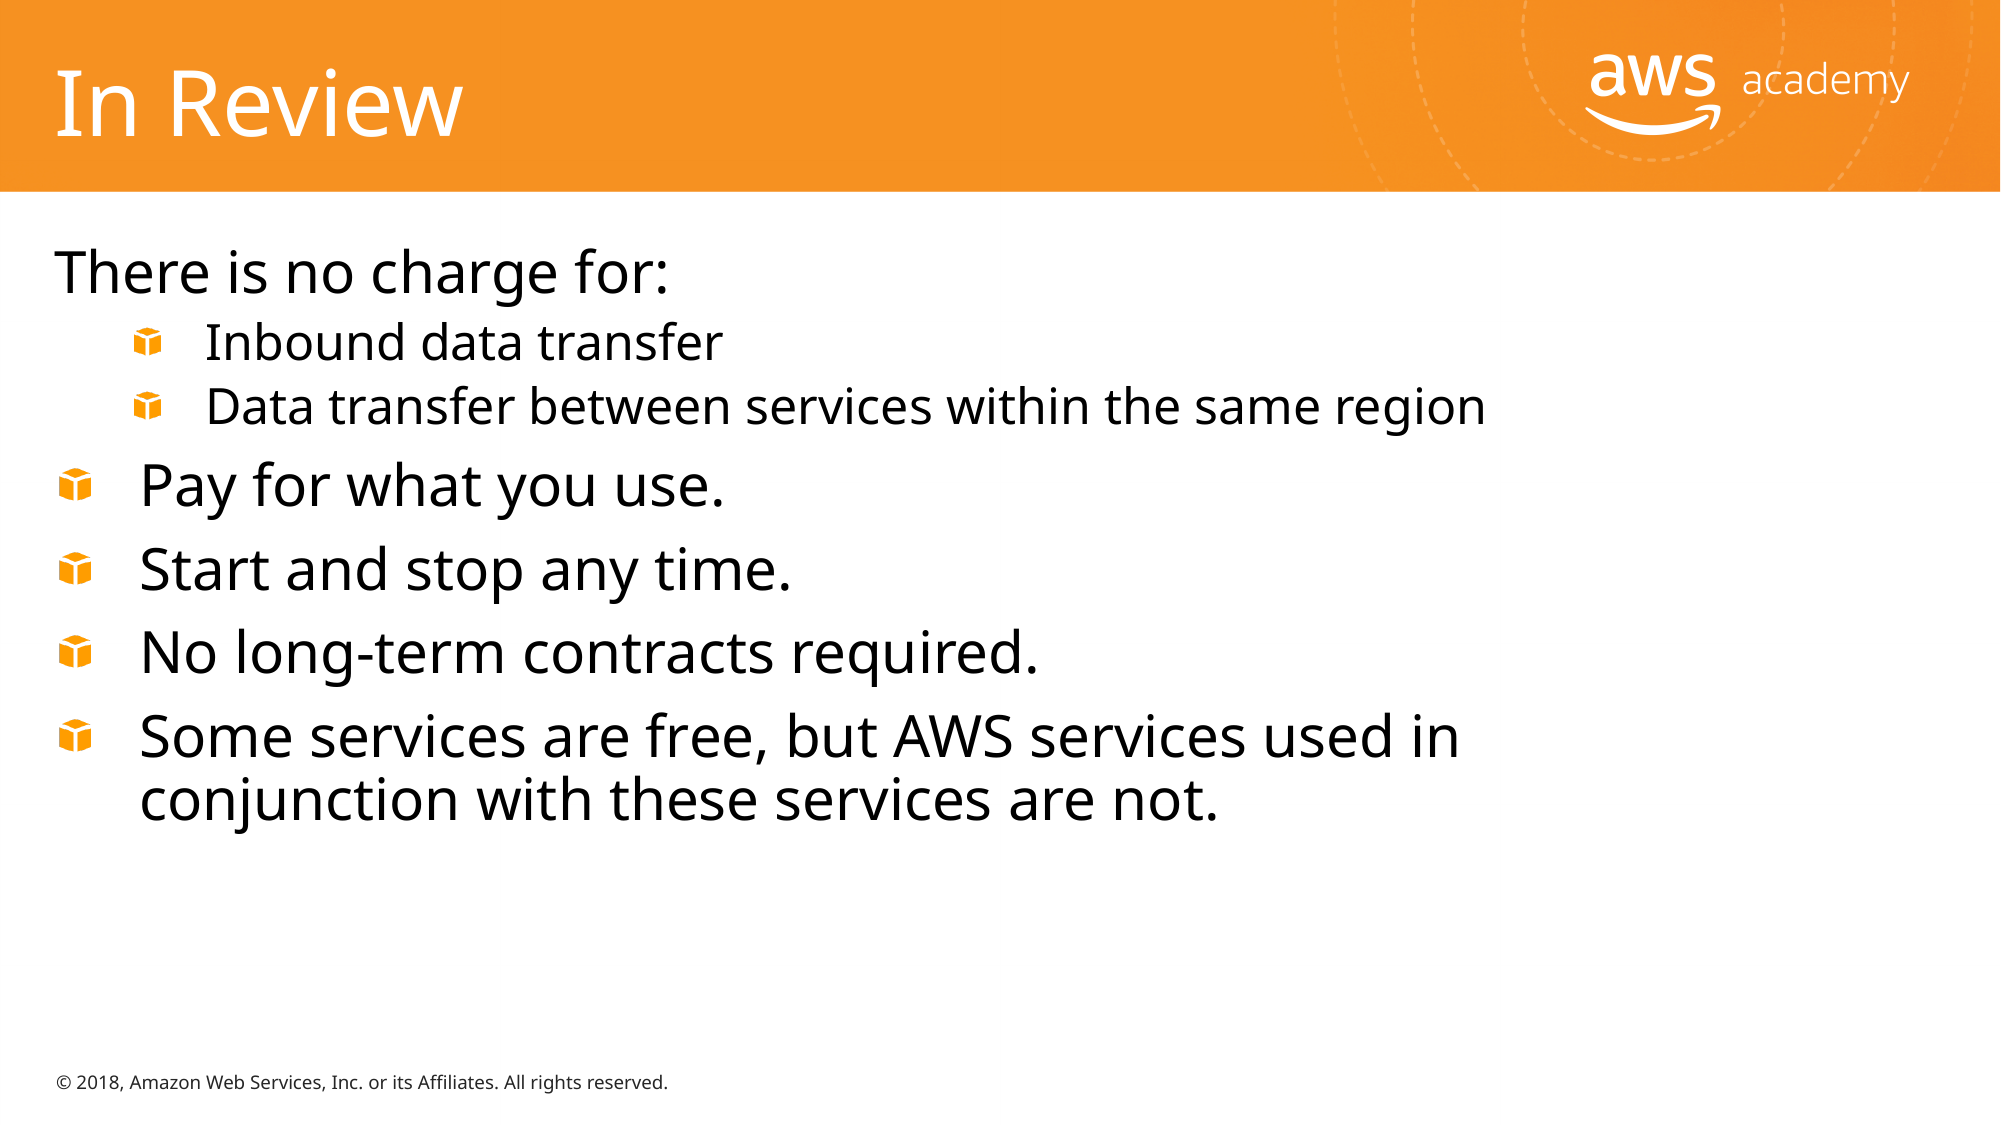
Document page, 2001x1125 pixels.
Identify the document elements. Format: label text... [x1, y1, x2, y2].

list There is no charge for: Inbound data transfer Data transfer between services within the same region Pay for what you use. Start and stop any time. No long-term contracts required. Some services are free, but AWS services used in conjunction with these services are not. [39, 236, 1700, 1075]
text_box [39, 43, 1863, 172]
picture [0, 0, 2001, 1125]
